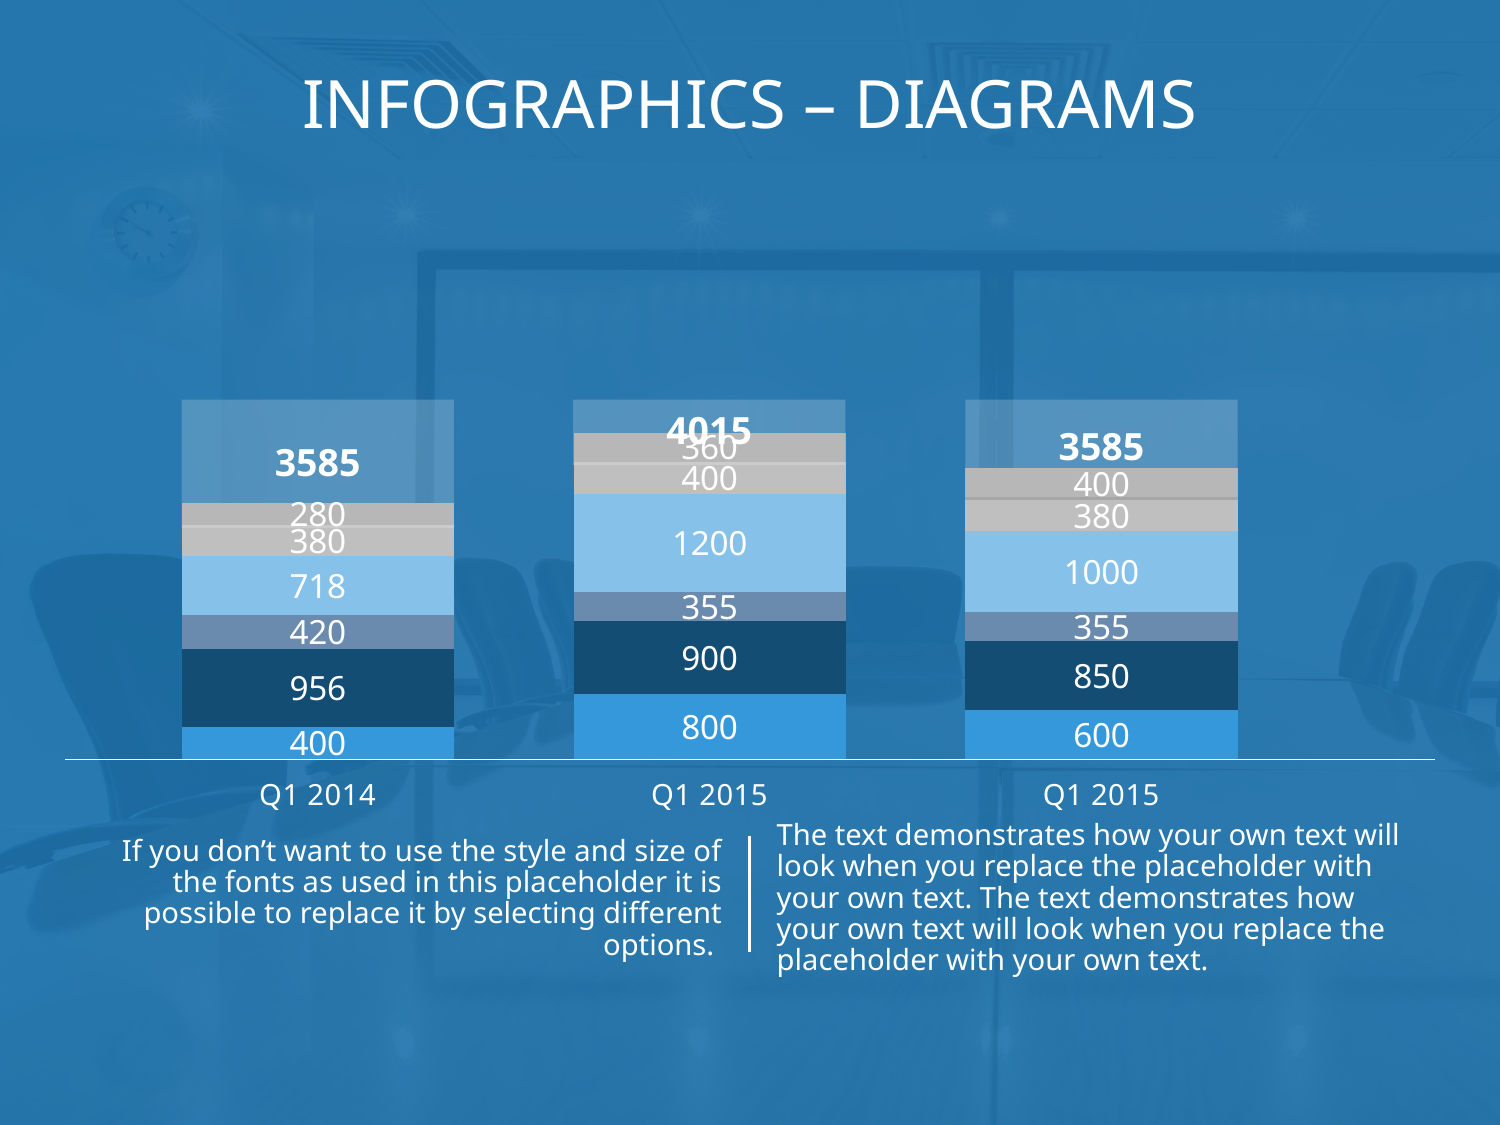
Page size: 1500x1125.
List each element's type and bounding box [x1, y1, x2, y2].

picture [0, 0, 1500, 1125]
text_box [64, 835, 1434, 953]
text_box [0, 392, 1483, 820]
